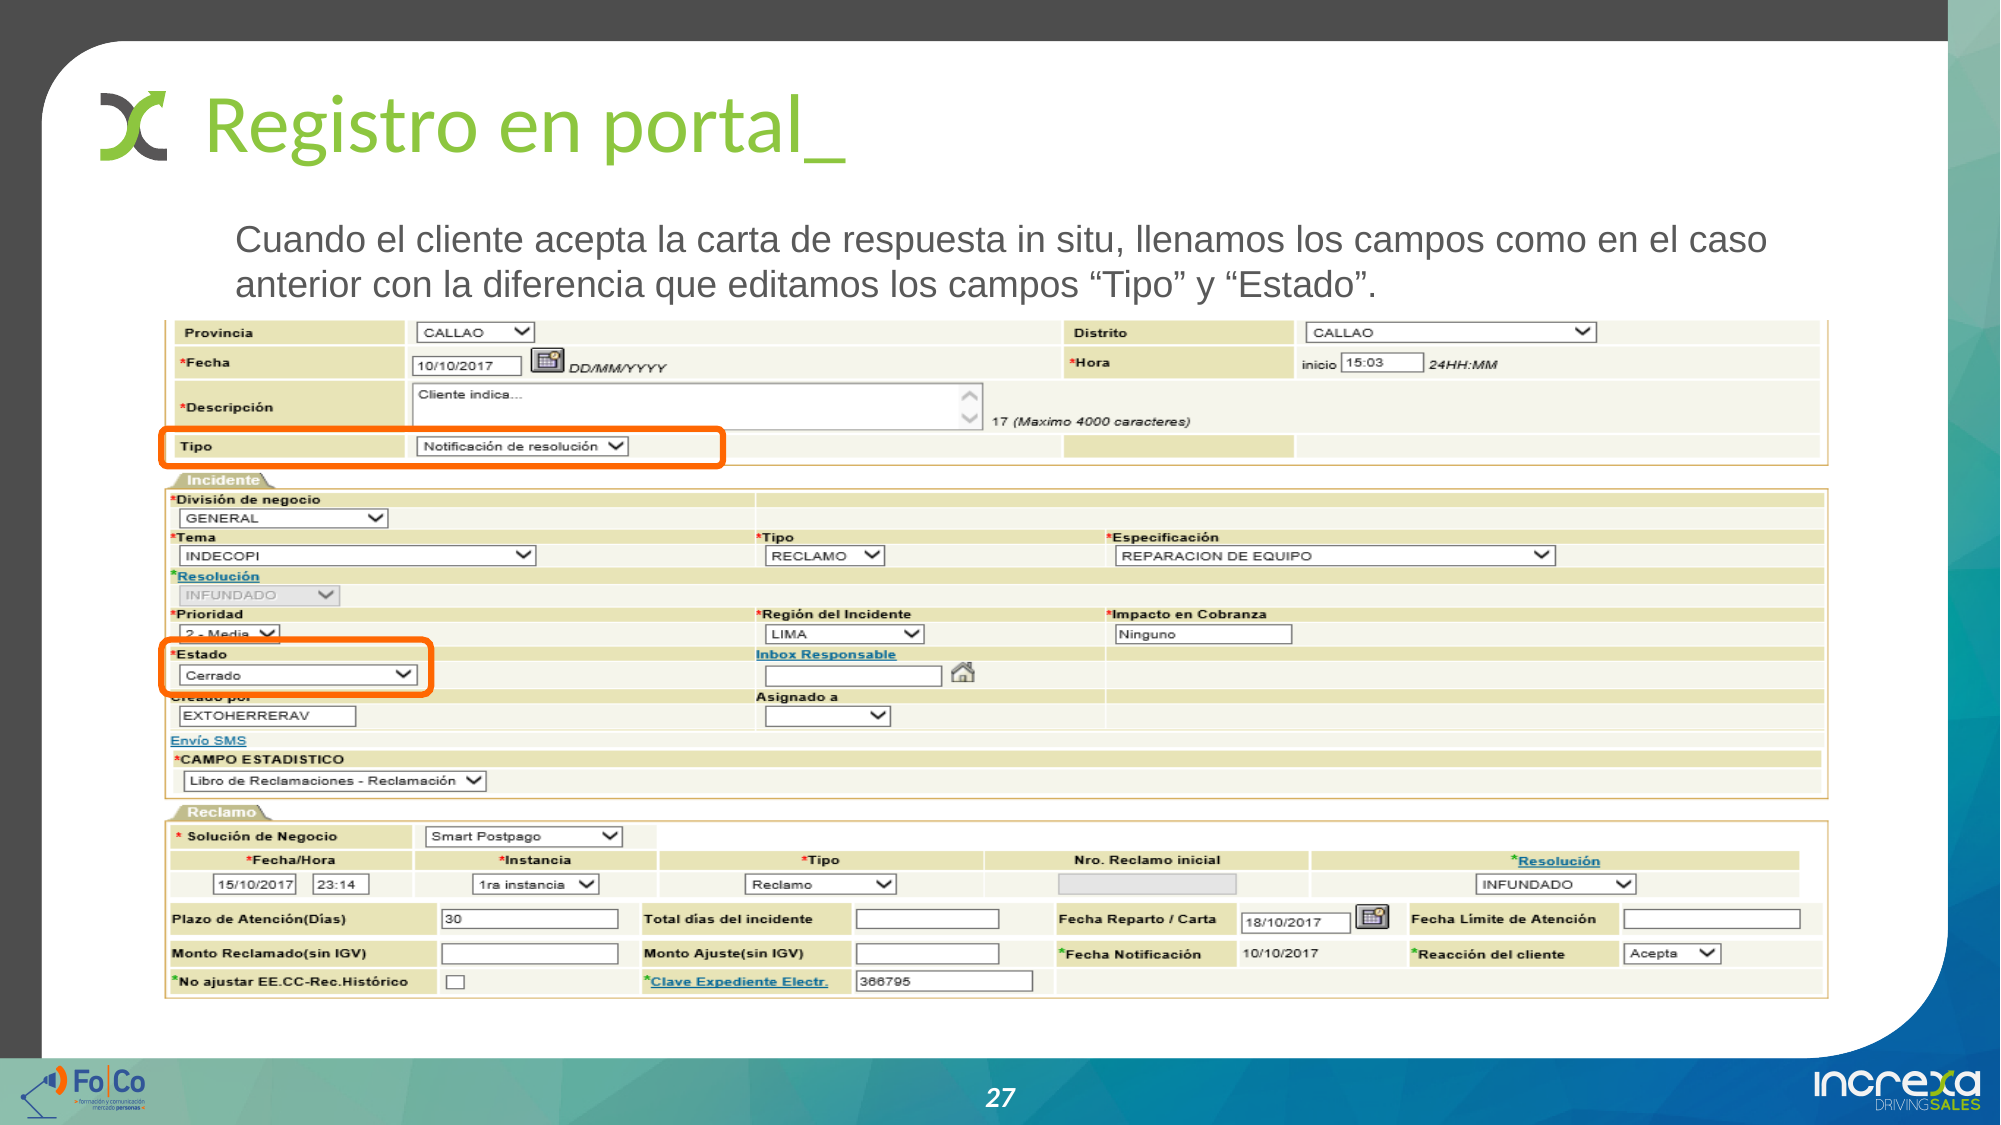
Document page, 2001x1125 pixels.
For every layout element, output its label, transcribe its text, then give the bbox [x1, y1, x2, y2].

text_box Cuando el cliente acepta la carta de respuesta in situ, llenamos los campos como en el caso anterior con la diferencia que editamos los campos “Tipo” y “Estado”. [220, 207, 1802, 313]
slide_number 27 [774, 1076, 1225, 1115]
picture [0, 0, 2000, 1125]
title Registro en portal_ [189, 81, 1863, 171]
